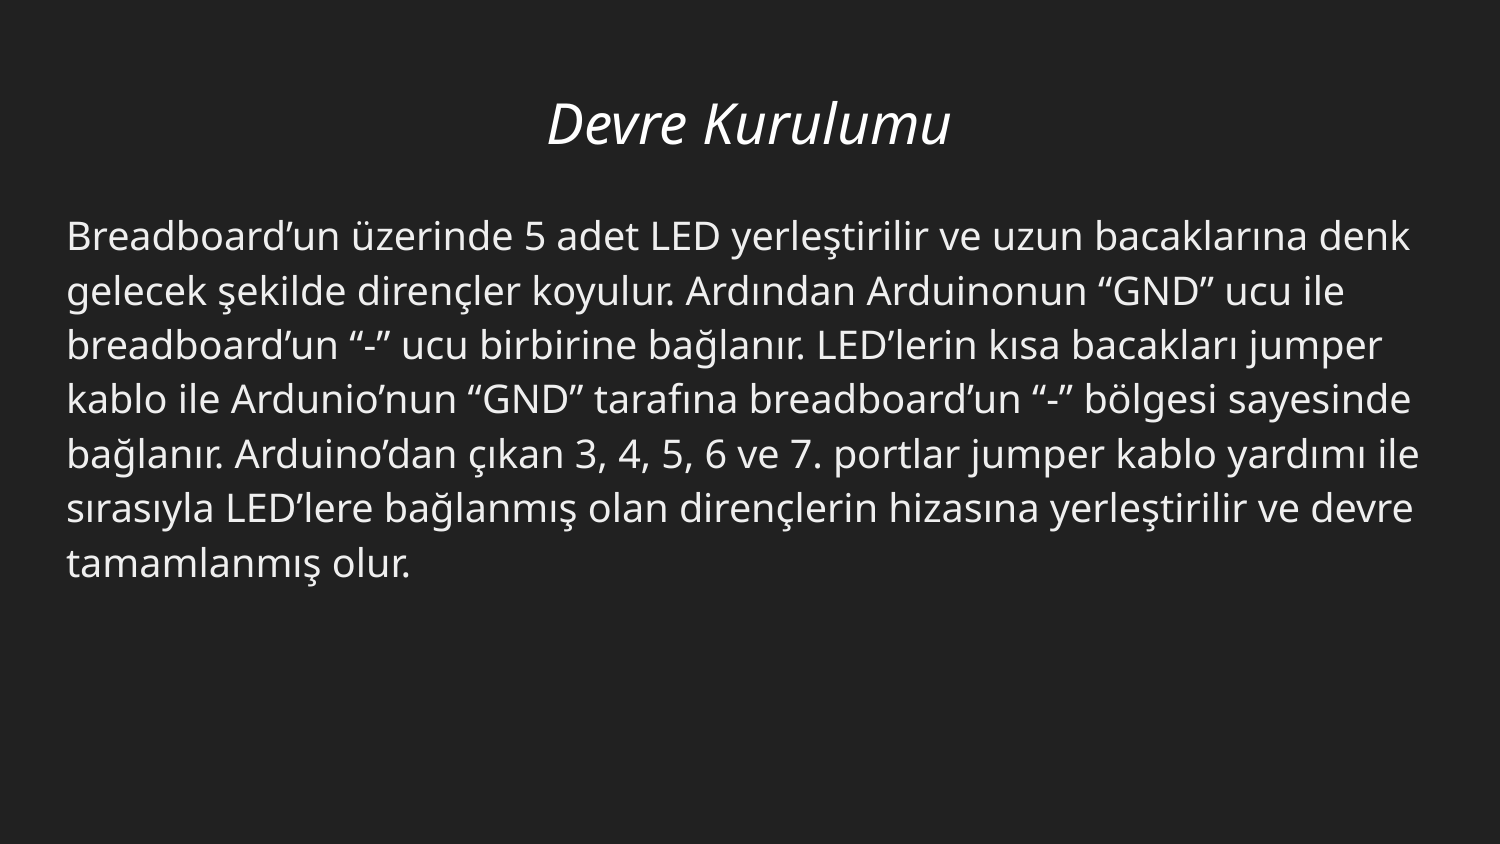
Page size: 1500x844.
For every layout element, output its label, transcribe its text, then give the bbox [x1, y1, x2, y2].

list Breadboard’un üzerinde 5 adet LED yerleştirilir ve uzun bacaklarına denk gelecek şekilde dirençler koyulur. Ardından Arduinonun “GND” ucu ile breadboard’un “-” ucu birbirine bağlanır. LED’lerin kısa bacakları jumper kablo ile Ardunio’nun “GND” tarafına breadboard’un “-” bölgesi sayesinde bağlanır. Arduino’dan çıkan 3, 4, 5, 6 ve 7. portlar jumper kablo yardımı ile sırasıyla LED’lere bağlanmış olan dirençlerin hizasına yerleştirilir ve devre tamamlanmış olur. [51, 189, 1449, 750]
title Devre Kurulumu [51, 72, 1449, 167]
